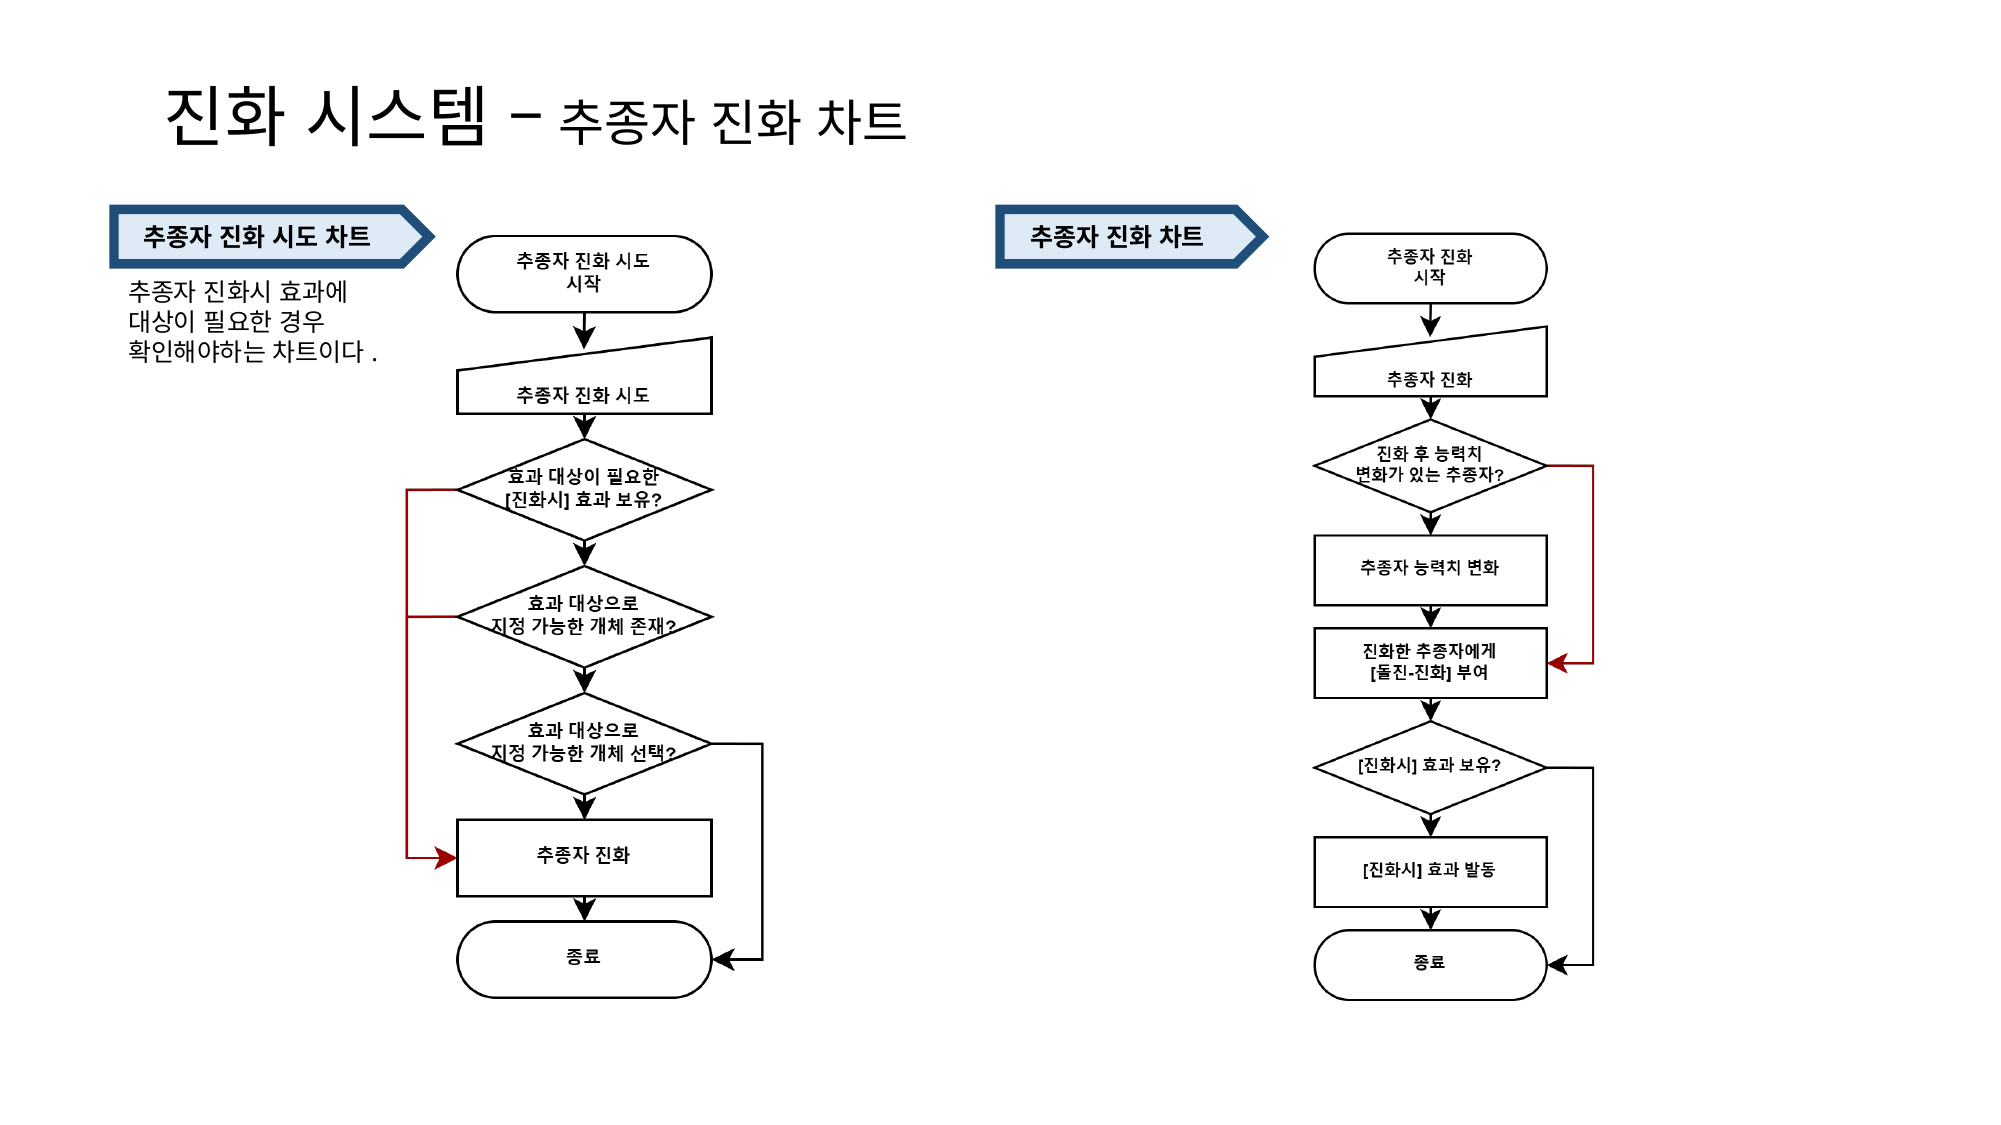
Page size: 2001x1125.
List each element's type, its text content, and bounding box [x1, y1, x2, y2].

picture [362, 209, 809, 1024]
picture [1289, 209, 1638, 1024]
text_box 추종자 진화 차트 [998, 208, 1265, 265]
text_box 추종자 진화 시도 차트 [112, 208, 403, 265]
text_box 추종자 진화시 효과에 대상이 필요한 경우 확인해야하는 차트이다. [113, 268, 362, 374]
text_box 진화 시스템 – 추종자 진화 차트 [113, 63, 1886, 167]
